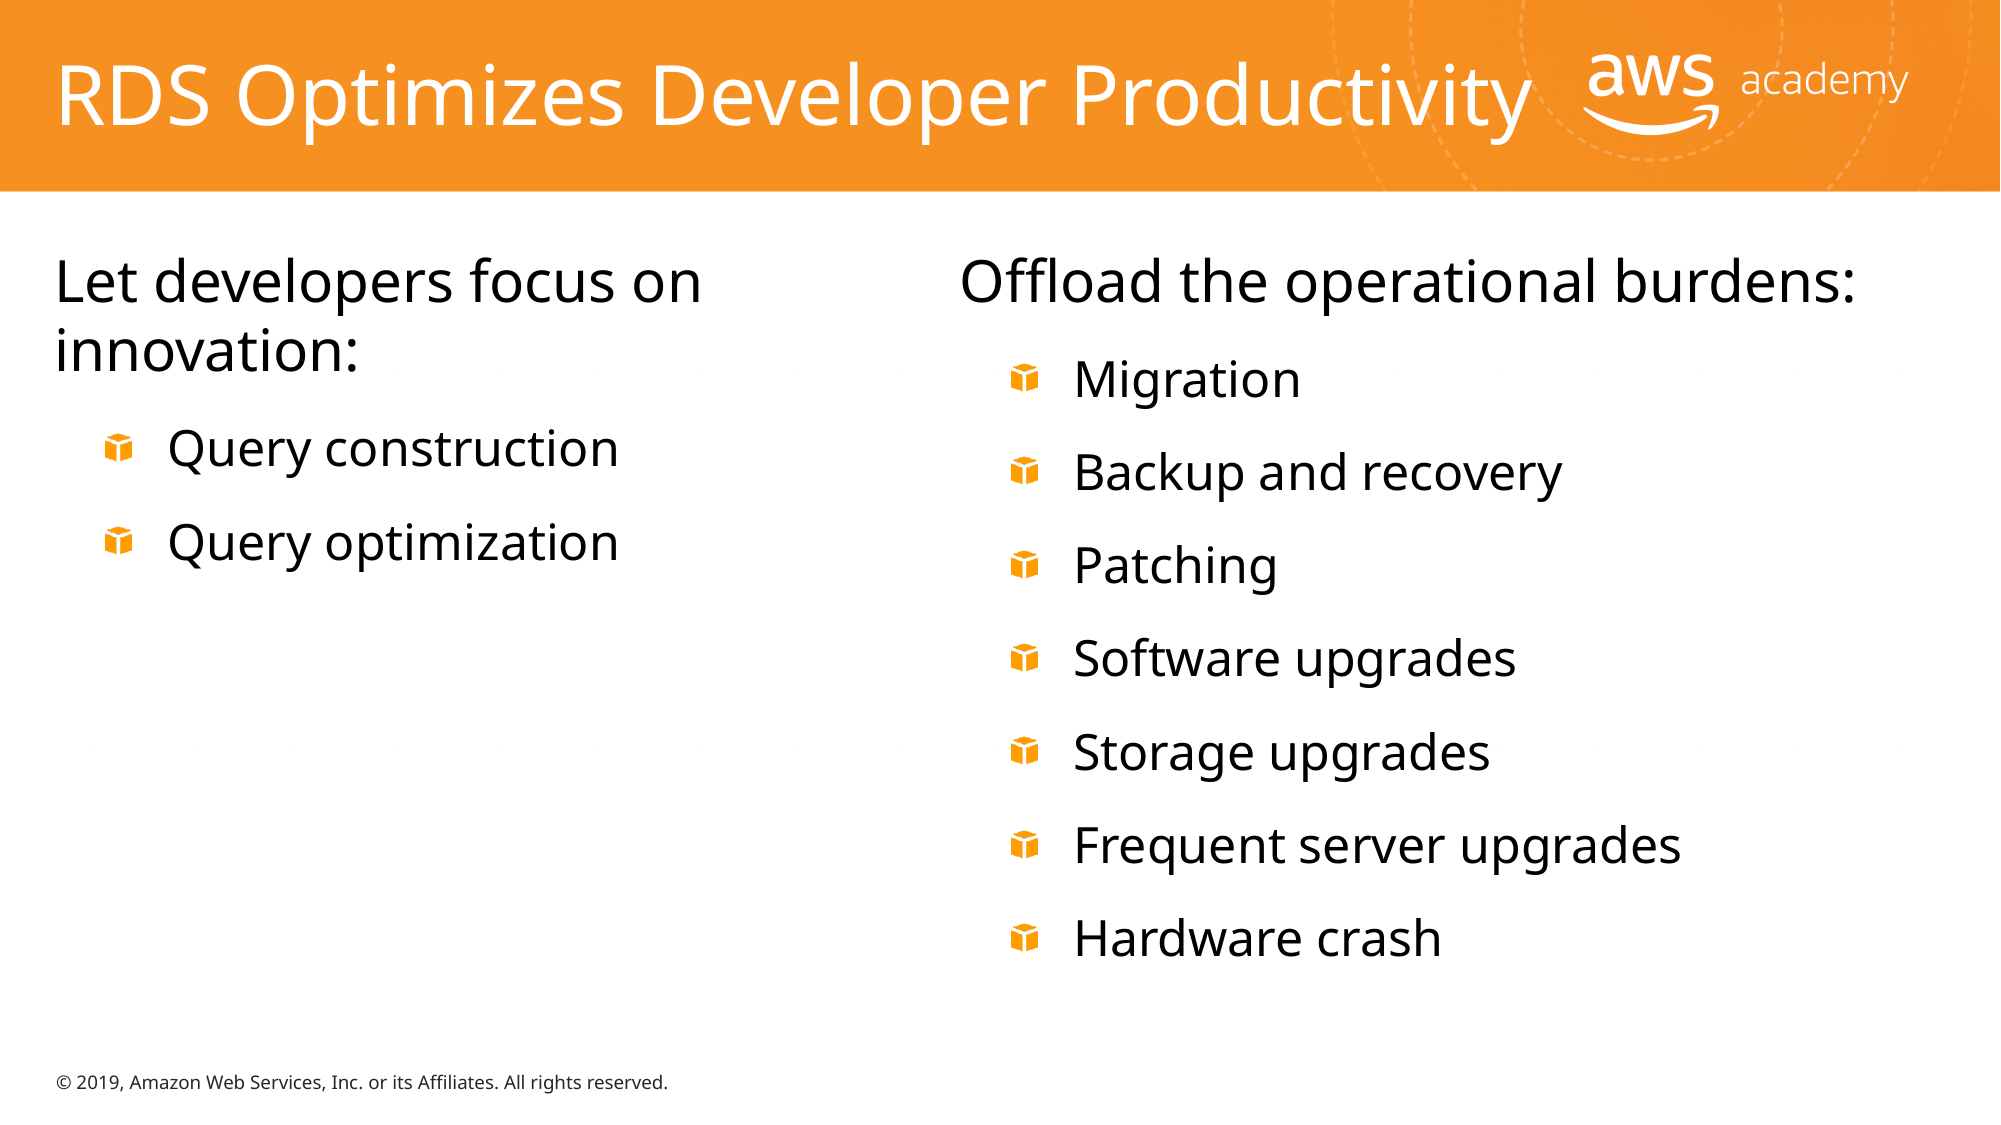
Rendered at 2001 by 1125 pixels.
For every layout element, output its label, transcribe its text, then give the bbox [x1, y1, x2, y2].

picture [1006, 732, 1042, 768]
picture [1006, 359, 1042, 395]
picture [1006, 546, 1042, 582]
picture [1006, 452, 1042, 488]
text_box [898, 191, 1919, 999]
picture [1006, 919, 1042, 955]
picture [1006, 639, 1042, 675]
text_box Offload the operational burdens: Migration Backup and recovery Patching Software upgrades Storage upgrades Frequent server upgrades Hardware crash [944, 236, 2000, 1108]
picture [100, 429, 136, 465]
picture [100, 522, 136, 558]
picture [1006, 826, 1042, 862]
title RDS Optimizes Developer Productivity [39, 0, 1739, 202]
picture [1739, 0, 2000, 236]
list Let developers focus on innovation: Query construction Query optimization [39, 236, 944, 1043]
picture [0, 0, 2000, 1125]
